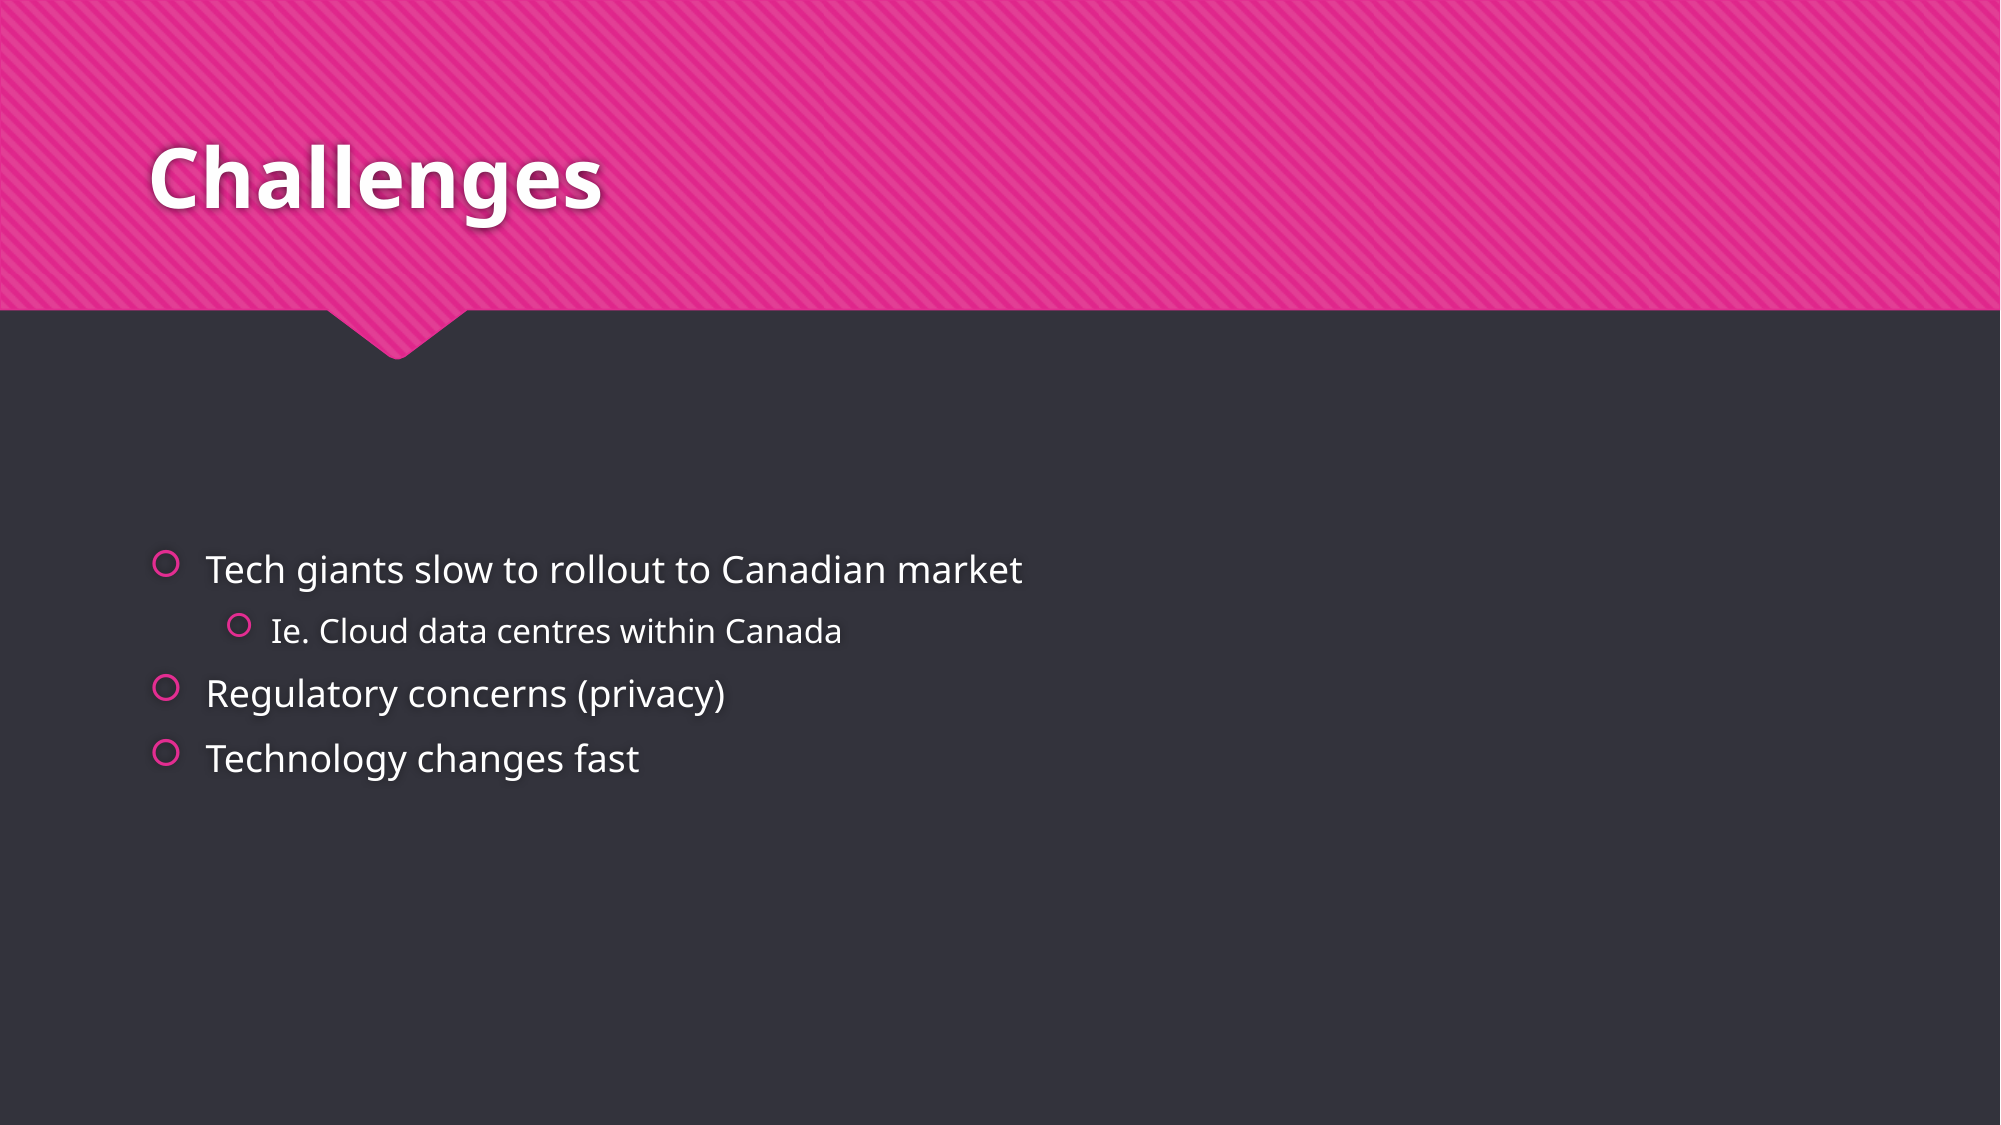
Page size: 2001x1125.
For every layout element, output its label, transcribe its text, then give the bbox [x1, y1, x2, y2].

title Challenges [132, 73, 1868, 233]
list Tech giants slow to rollout to Canadian market Ie. Cloud data centres within Canada Regulatory concerns (privacy) Technology changes fast [134, 364, 1866, 962]
